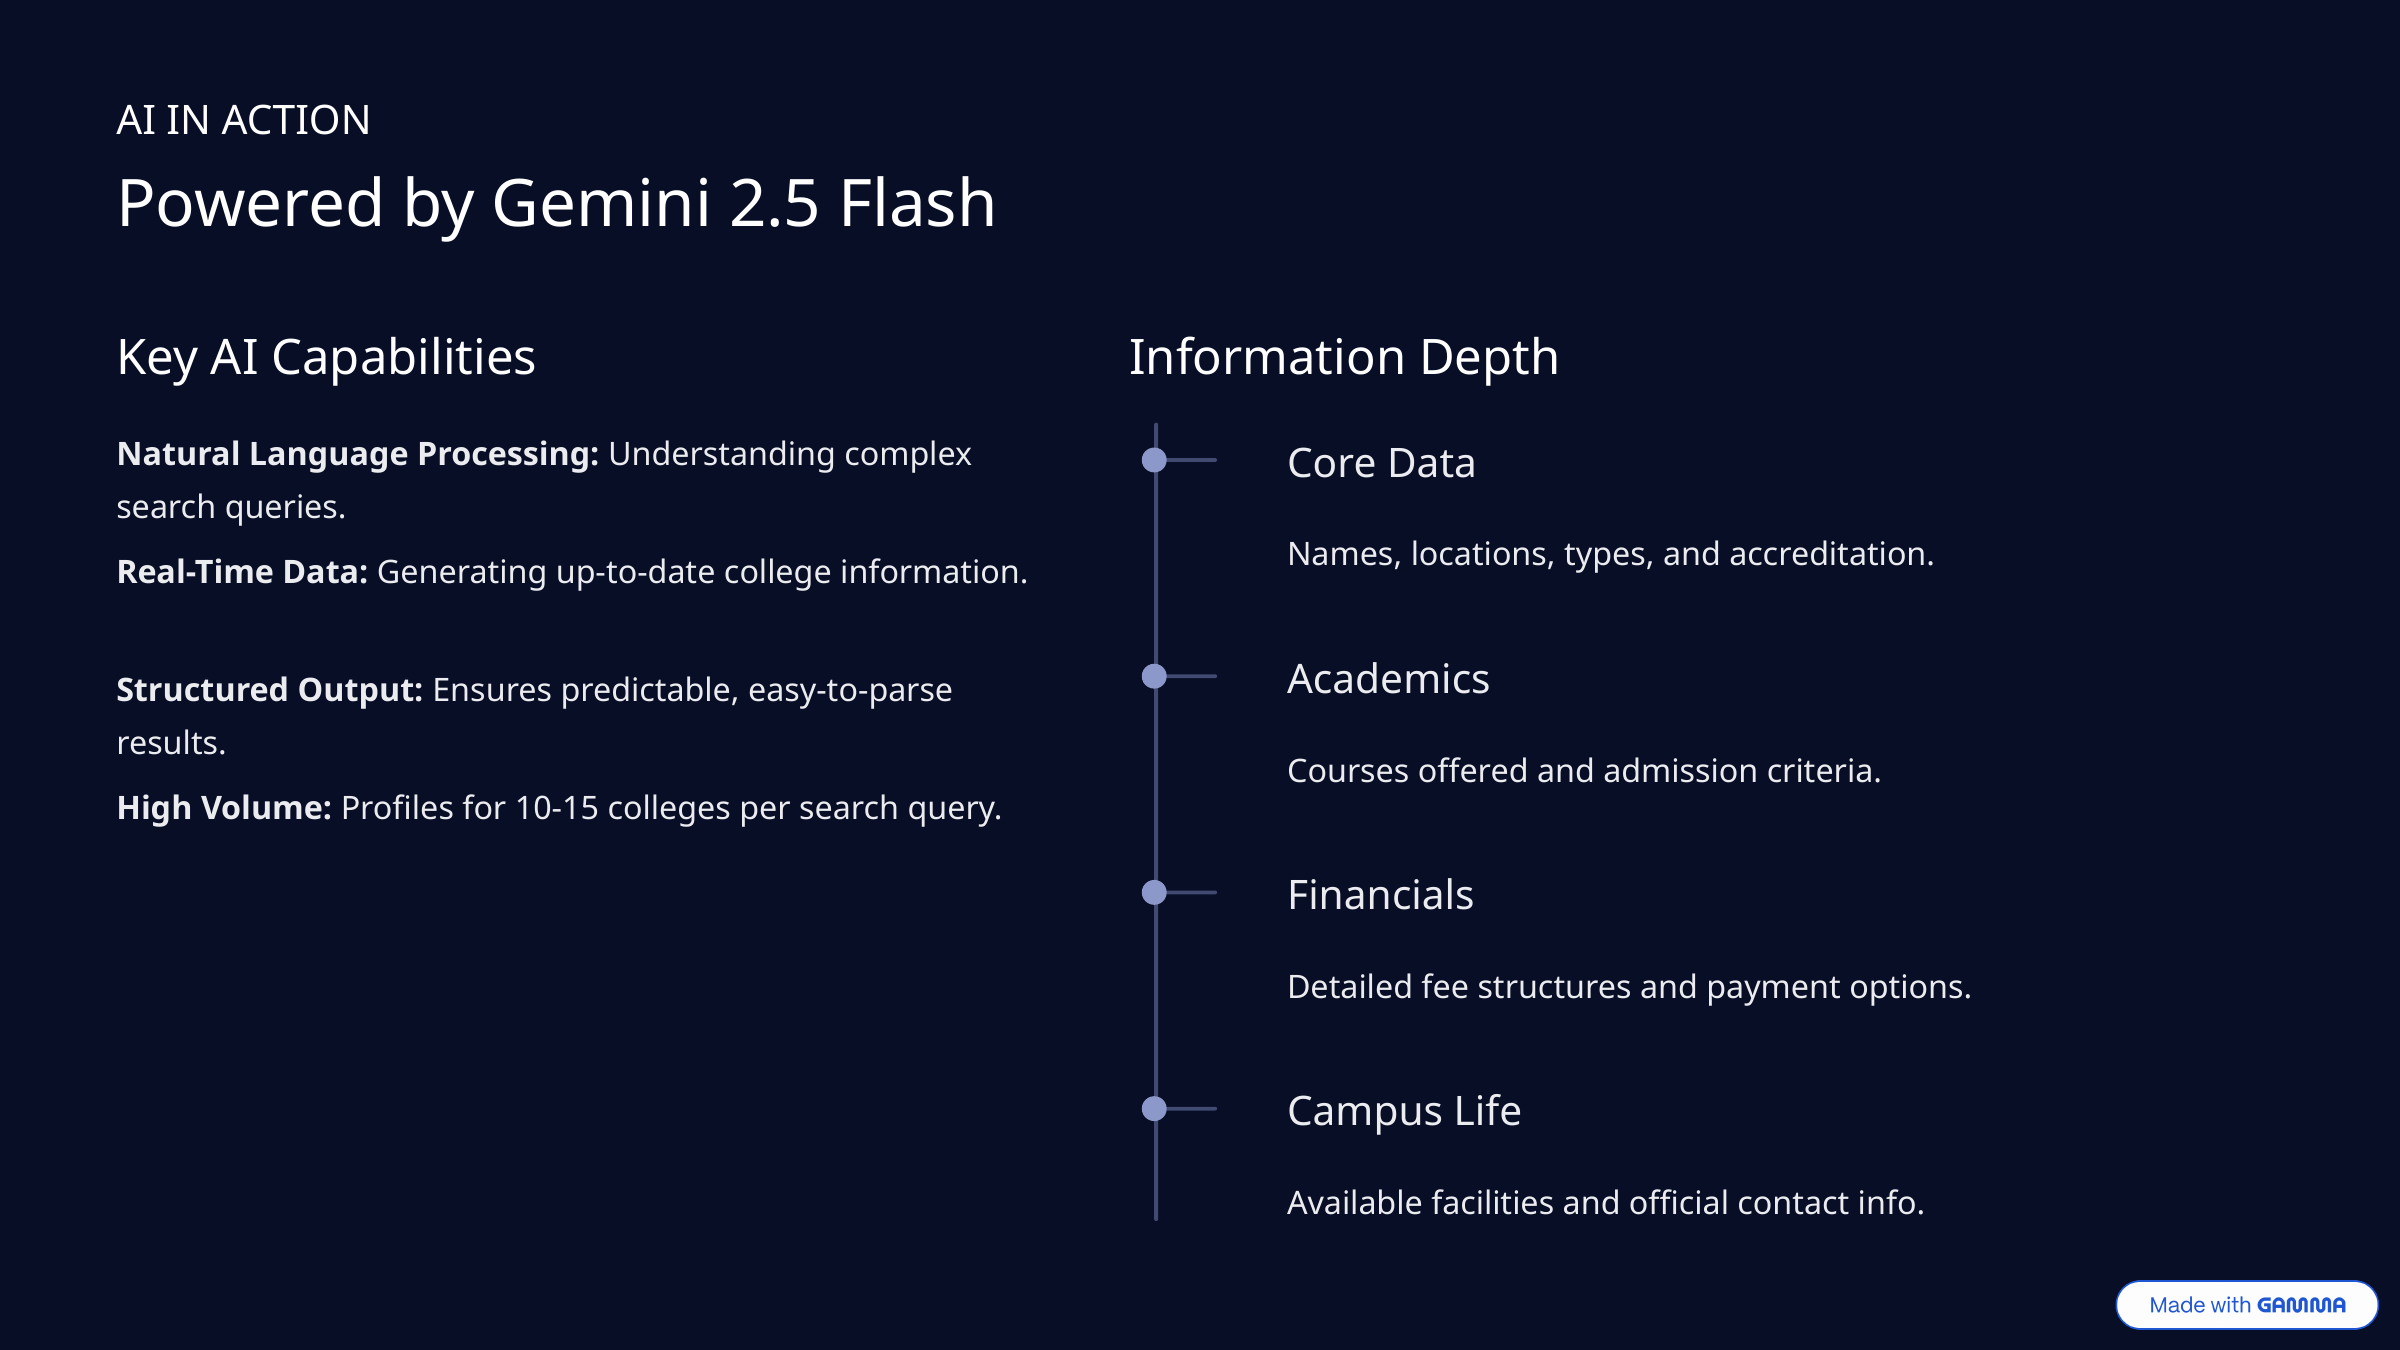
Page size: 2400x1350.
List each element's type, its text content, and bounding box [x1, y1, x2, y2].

text_box Academics [1287, 650, 1703, 703]
text_box [1154, 688, 1159, 880]
text_box [1154, 422, 1159, 448]
text_box [1154, 472, 1159, 664]
text_box Powered by Gemini 2.5 Flash [116, 156, 1028, 240]
text_box Names, locations, types, and accreditation. [1287, 519, 2285, 573]
text_box Key AI Capabilities [116, 322, 615, 386]
text_box Real-Time Data: Generating up-to-date college information. [116, 536, 1047, 643]
text_box [1141, 1096, 1167, 1122]
text_box [1167, 674, 1218, 679]
text_box Courses offered and admission criteria. [1287, 735, 2285, 789]
picture [2106, 1271, 2389, 1339]
text_box Campus Life [1287, 1082, 1703, 1135]
text_box [1167, 458, 1218, 462]
text_box [1141, 447, 1167, 473]
text_box Structured Output: Ensures predictable, easy-to-parse results. [116, 654, 1047, 761]
text_box [1141, 879, 1167, 905]
text_box Natural Language Processing: Understanding complex search queries. [116, 418, 1047, 525]
text_box [1154, 905, 1159, 1096]
text_box Information Depth [1129, 322, 1628, 386]
text_box Detailed fee structures and payment options. [1287, 951, 2285, 1005]
text_box [1167, 890, 1218, 895]
text_box [1141, 663, 1167, 689]
text_box [1167, 1106, 1218, 1111]
text_box Financials [1287, 866, 1703, 919]
text_box High Volume: Profiles for 10-15 colleges per search query. [116, 772, 1047, 879]
text_box [1154, 1121, 1159, 1222]
text_box Available facilities and official contact info. [1287, 1167, 2285, 1222]
text_box AI IN ACTION [116, 91, 532, 144]
text_box Core Data [1287, 434, 1703, 486]
